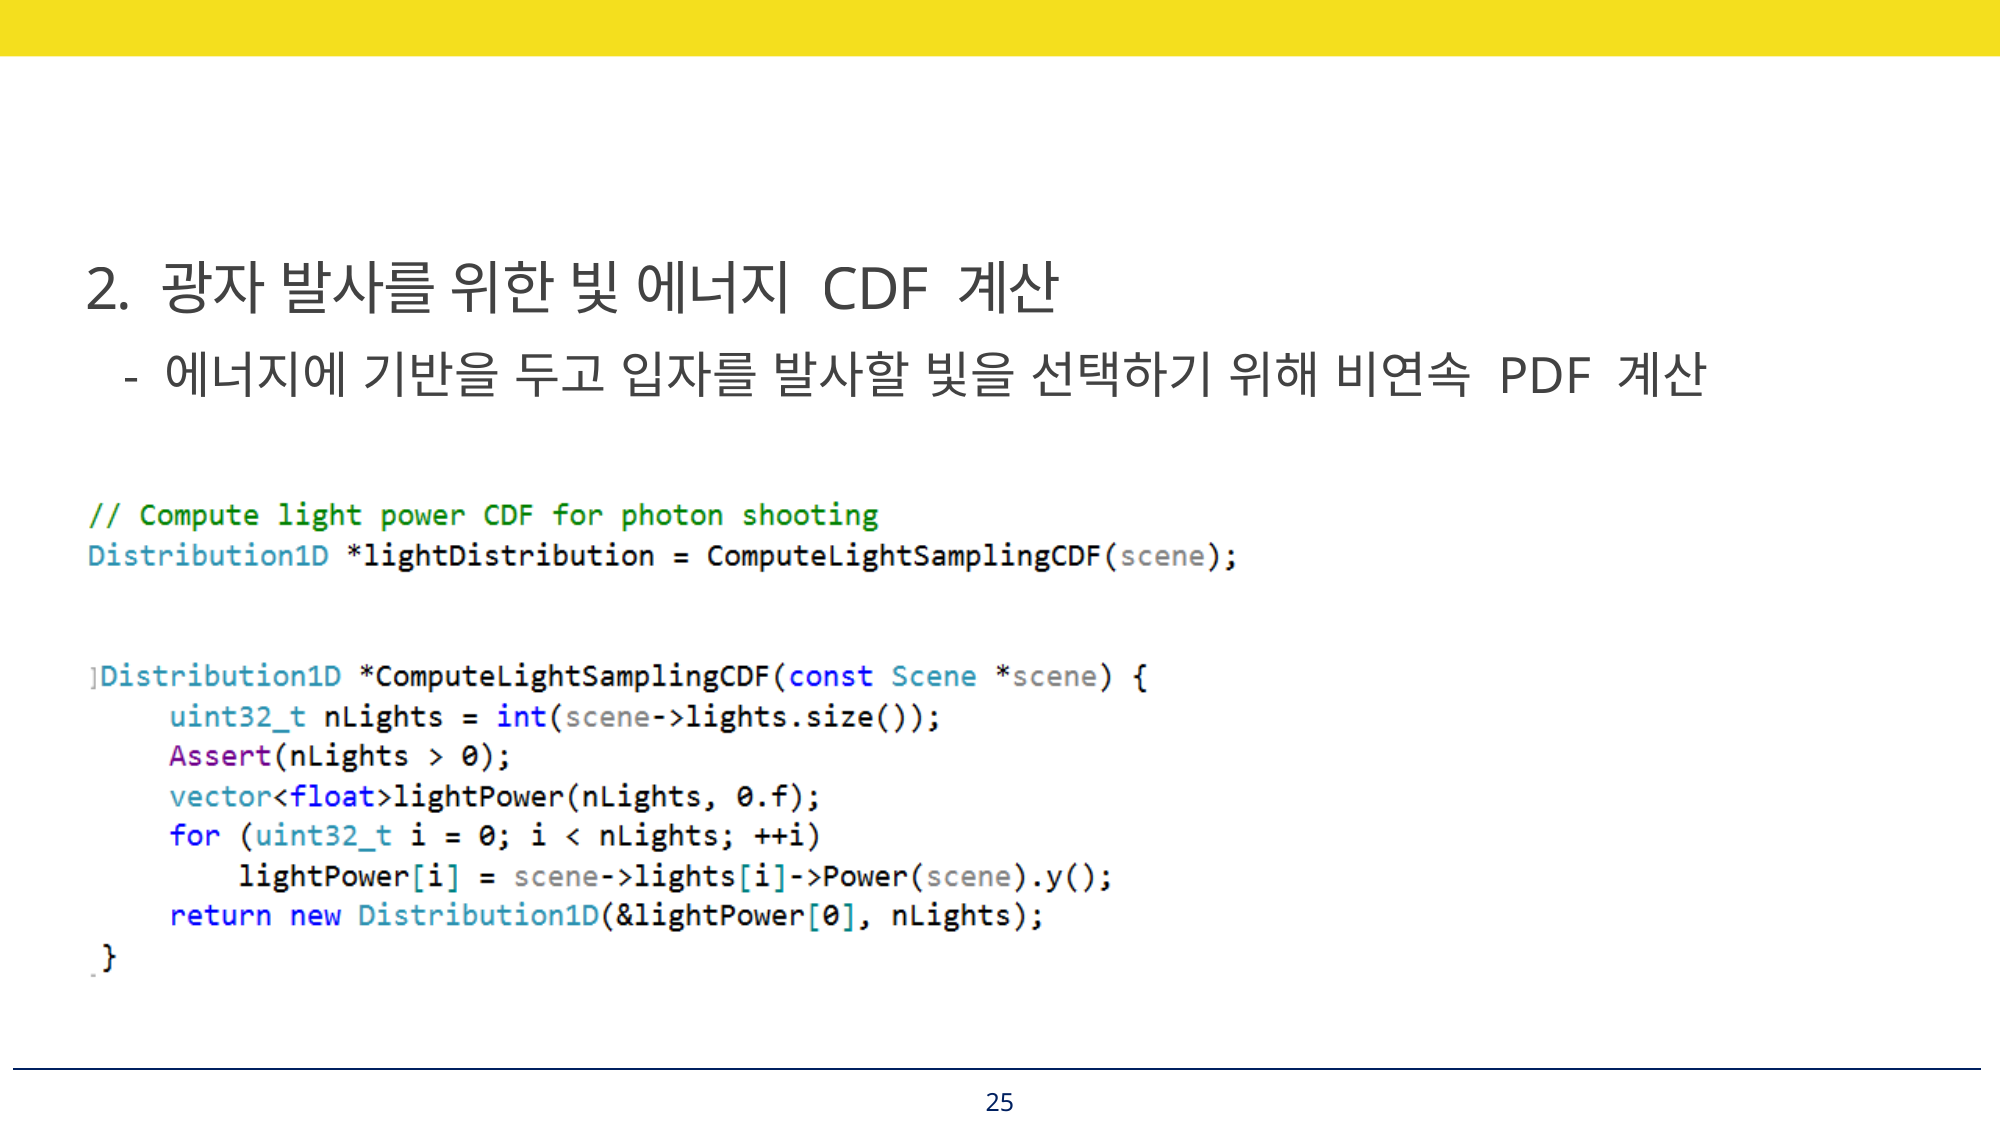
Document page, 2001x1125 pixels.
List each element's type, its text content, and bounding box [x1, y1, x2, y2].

picture [84, 493, 1251, 1000]
slide_number 25 [916, 1078, 1084, 1125]
list 2. 광자 발사를 위한 빛 에너지 CDF 계산 - 에너지에 기반을 두고 입자를 발사할 빛을 선택하기 위해 비연속 PDF 계산 [85, 237, 1915, 1049]
